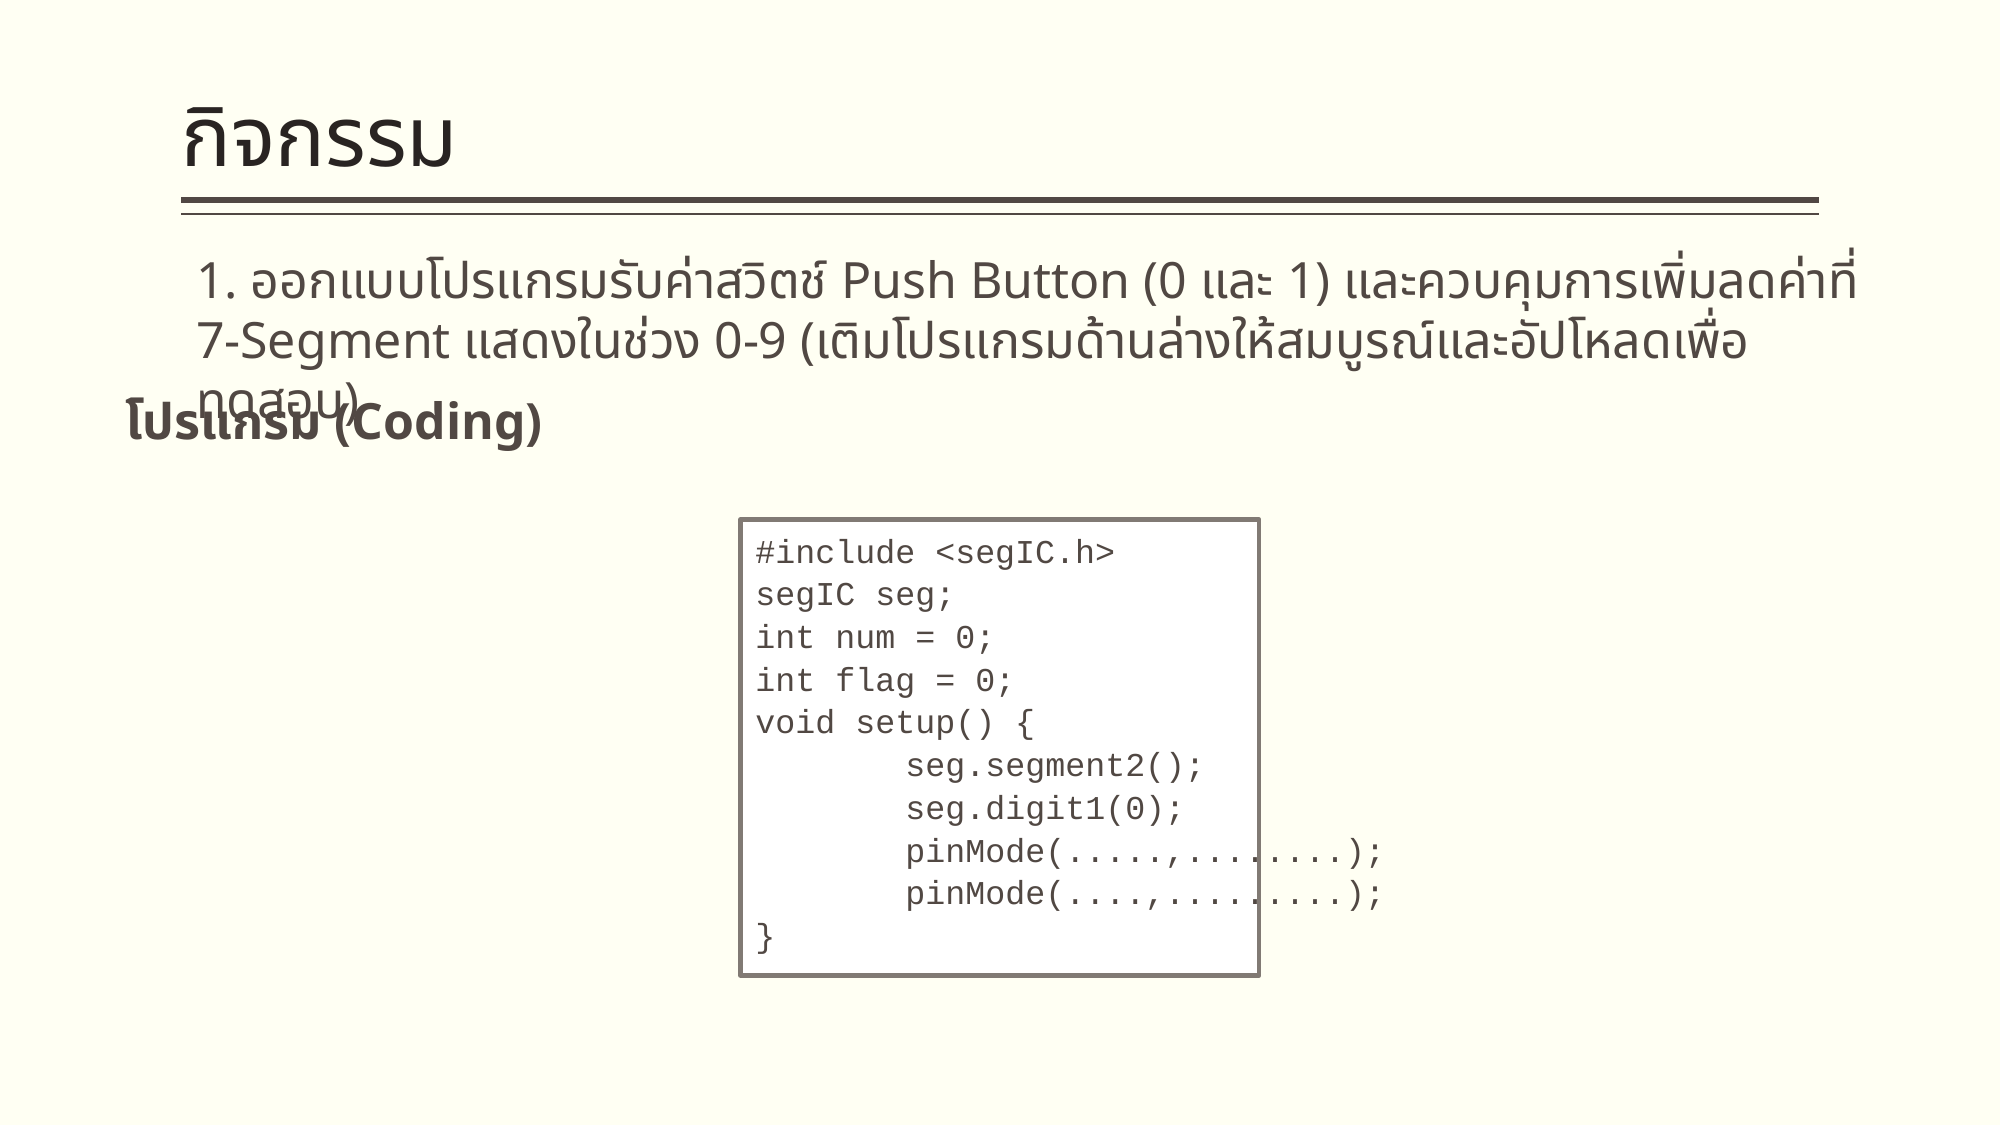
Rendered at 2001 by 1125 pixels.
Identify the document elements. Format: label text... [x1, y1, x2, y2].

text_box #include <segIC.h> segIC seg; int num = 0; int flag = 0; void setup() { seg.segment2(); seg.digit1(0); pinMode(.....,........); pinMode(....,.........); } [740, 519, 1260, 976]
text_box โปรแกรม (Coding) [110, 377, 558, 457]
text_box 1. ออกแบบโปรแกรมรับค่าสวิตช์ Push Button (0 และ 1) และควบคุมการเพิ่มลดค่าที่ 7-Segment แสดงในช่วง 0-9 (เติมโปรแกรมด้านล่างให้สมบูรณ์และอัปโหลดเพื่อทดสอบ) [181, 241, 1913, 436]
title กิจกรรม [181, 12, 1819, 193]
